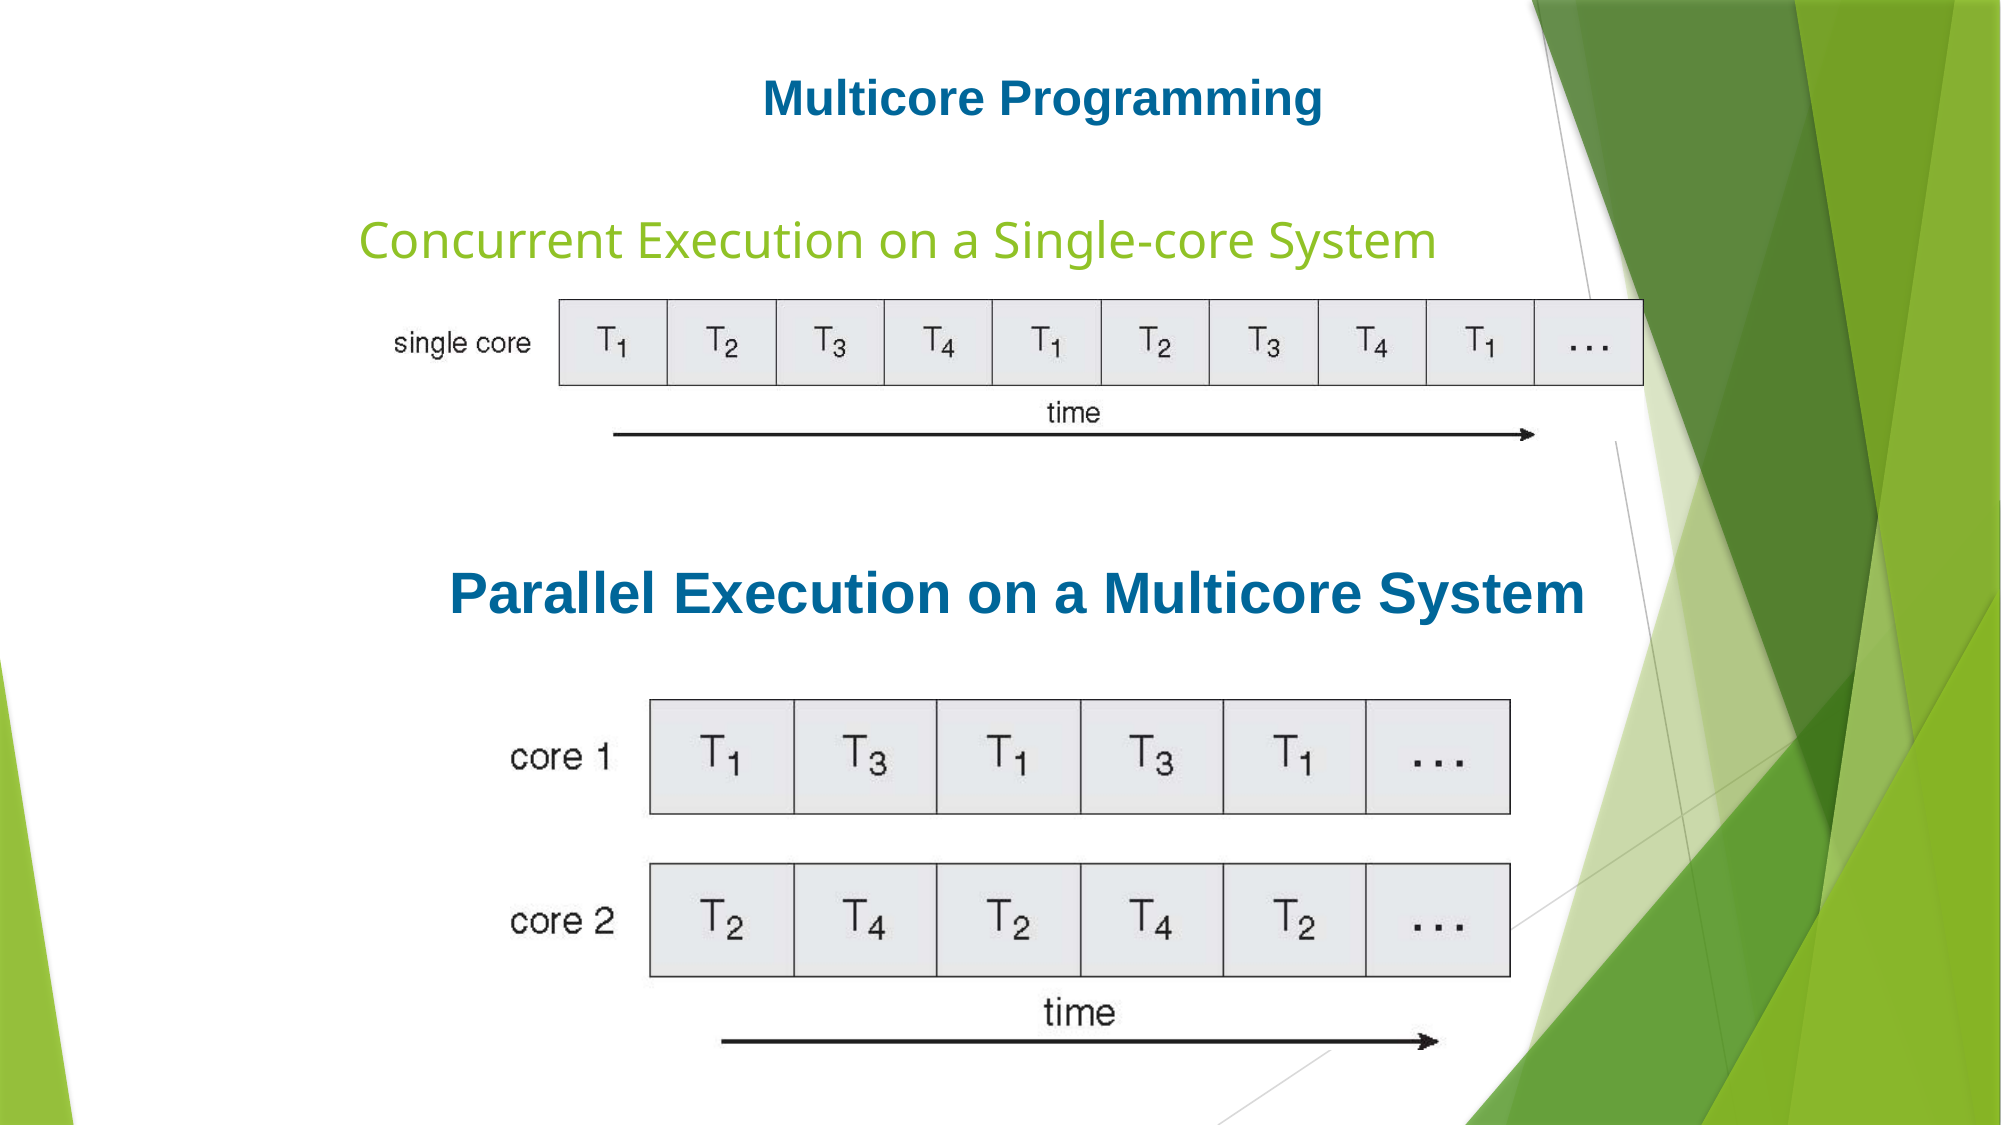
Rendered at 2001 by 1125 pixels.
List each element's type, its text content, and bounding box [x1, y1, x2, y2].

text_box Parallel Execution on a Multicore System [343, 537, 1694, 633]
picture [393, 299, 1644, 442]
text_box Multicore Programming [368, 38, 1719, 134]
picture [509, 699, 1512, 1050]
title Concurrent Execution on a Single-core System [343, 201, 1694, 296]
